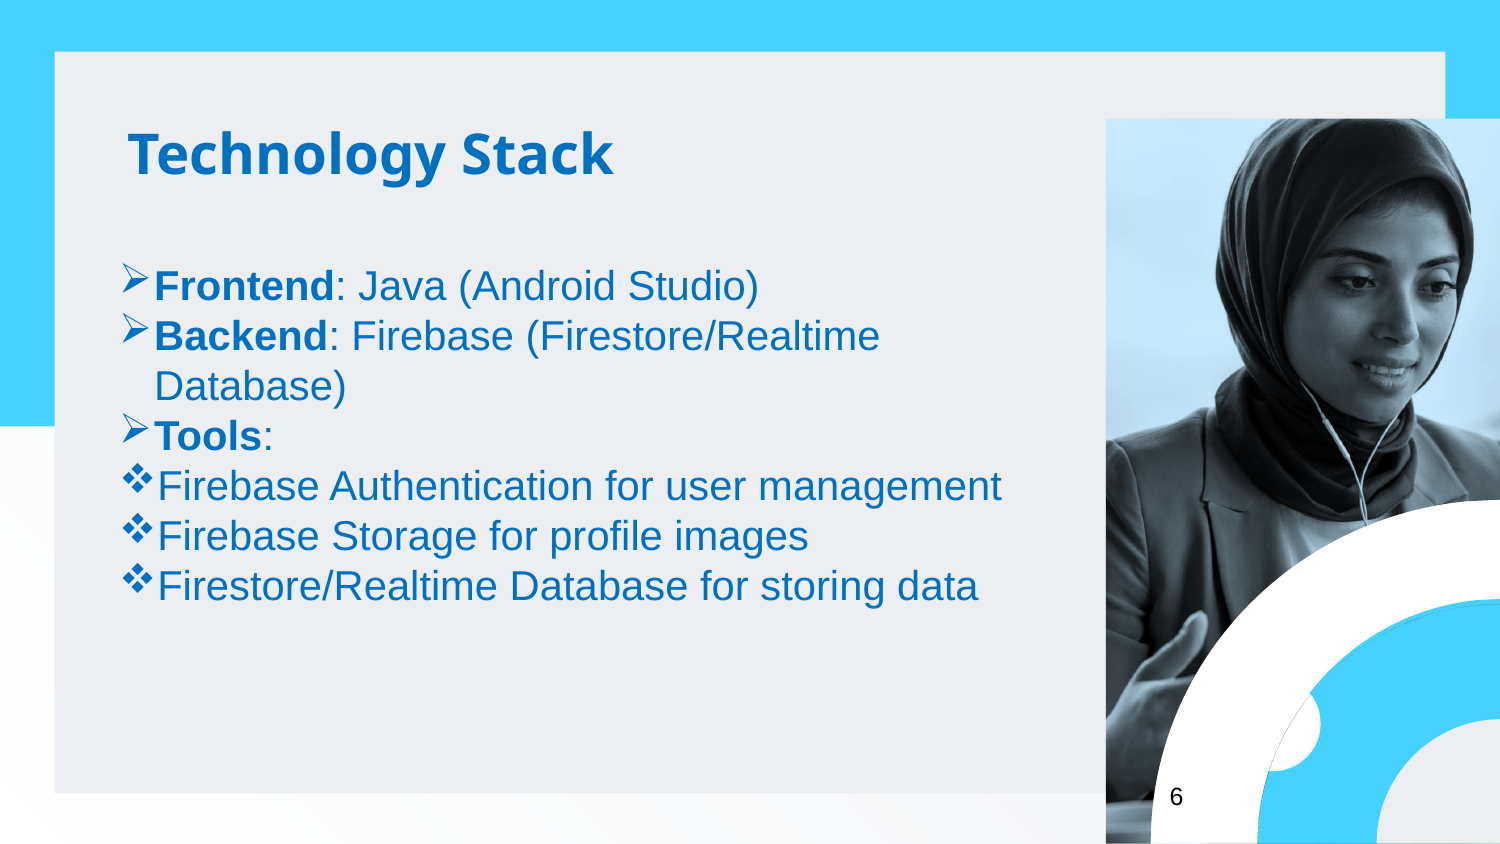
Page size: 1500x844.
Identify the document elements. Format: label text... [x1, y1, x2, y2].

title Technology Stack [112, 118, 1052, 253]
list Frontend: Java (Android Studio) Backend: Firebase (Firestore/Realtime Database) Tools: Firebase Authentication for user management Firebase Storage for profile images Firestore/Realtime Database for storing data [107, 191, 1047, 677]
picture [1105, 118, 1500, 844]
